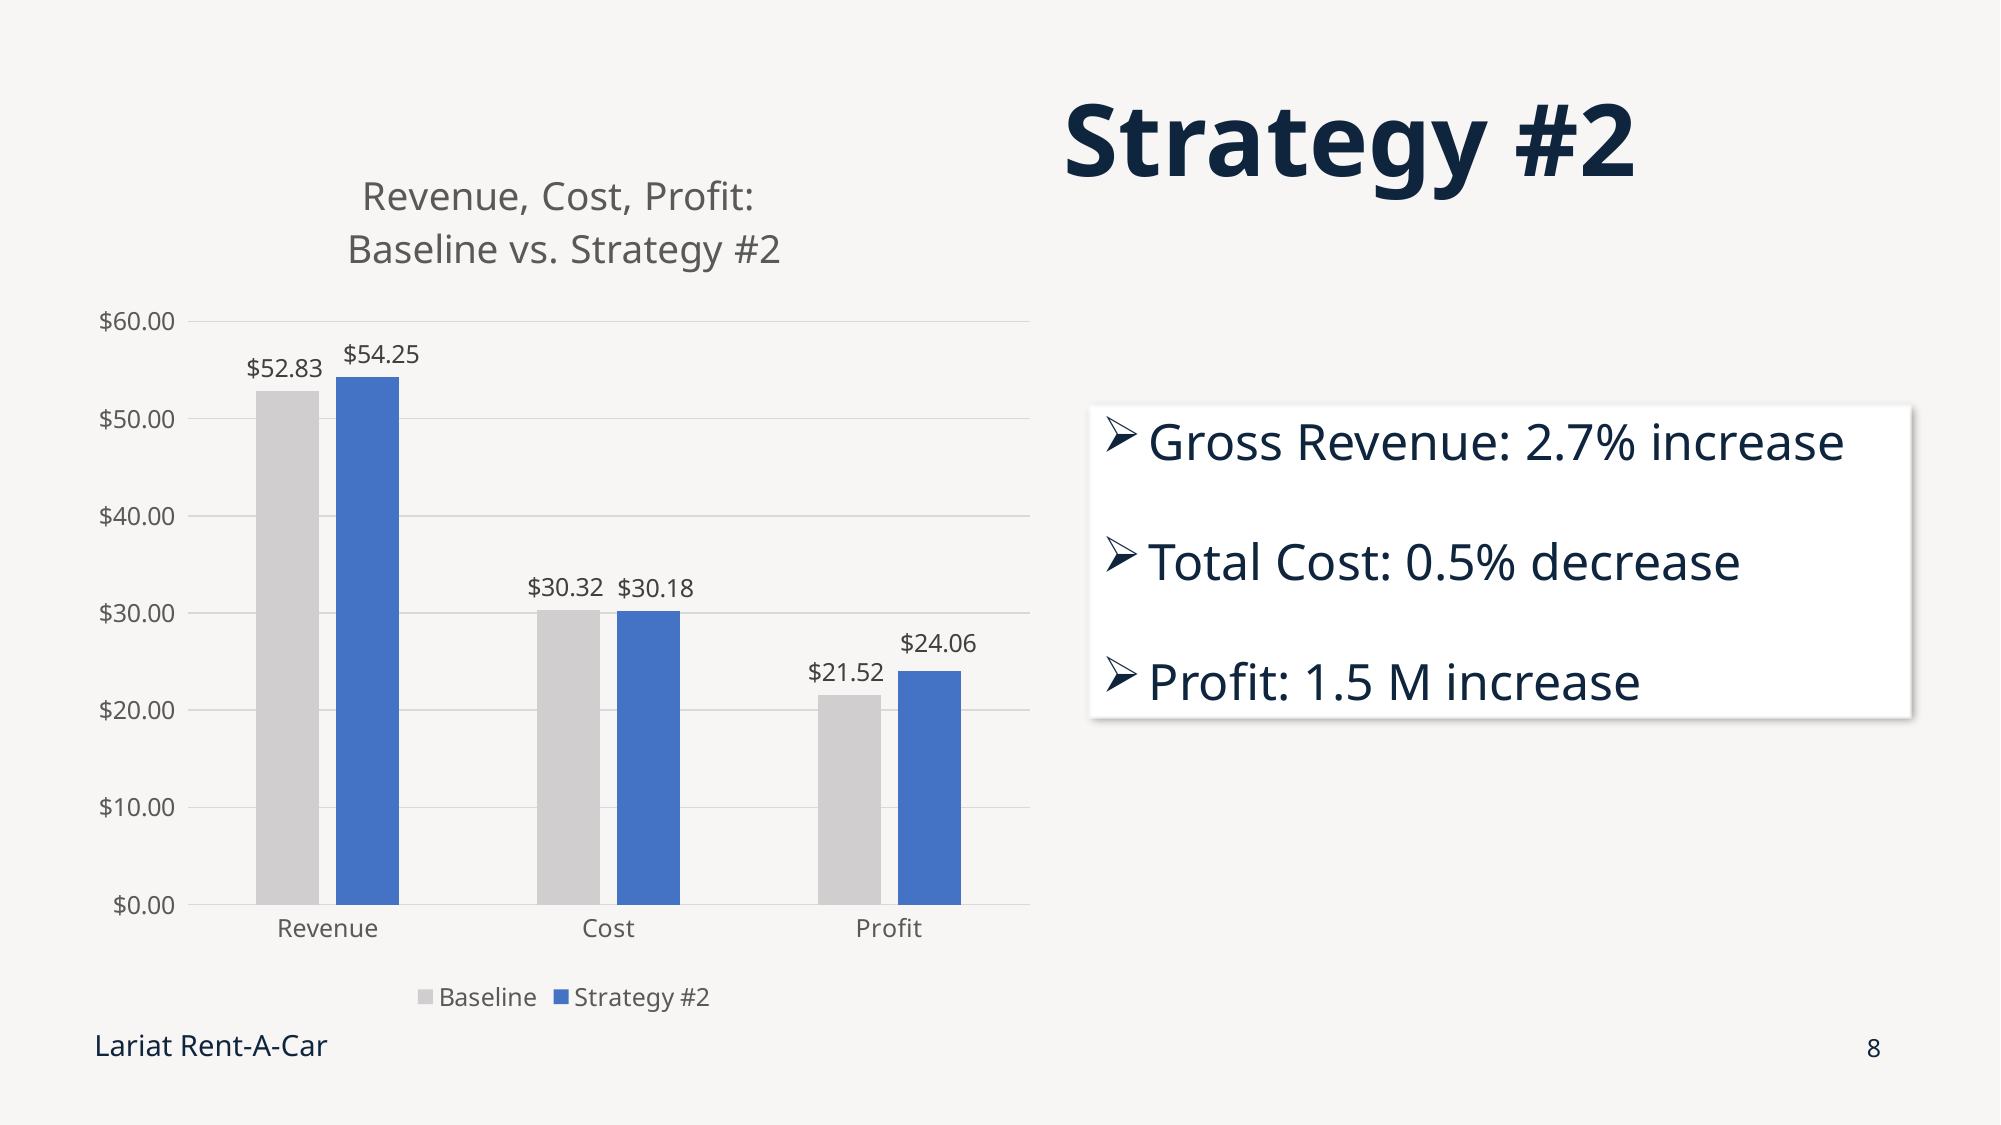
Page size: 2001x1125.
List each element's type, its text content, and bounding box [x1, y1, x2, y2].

slide_number 8 [1836, 1020, 1912, 1080]
text_box Lariat Rent-A-Car [79, 1020, 755, 1080]
text_box Gross Revenue: 2.7% increase Total Cost: 0.5% decrease Profit: 1.5 M increase [1091, 407, 1910, 717]
title Strategy #2 [1048, 52, 1967, 236]
chart [79, 131, 1049, 1020]
